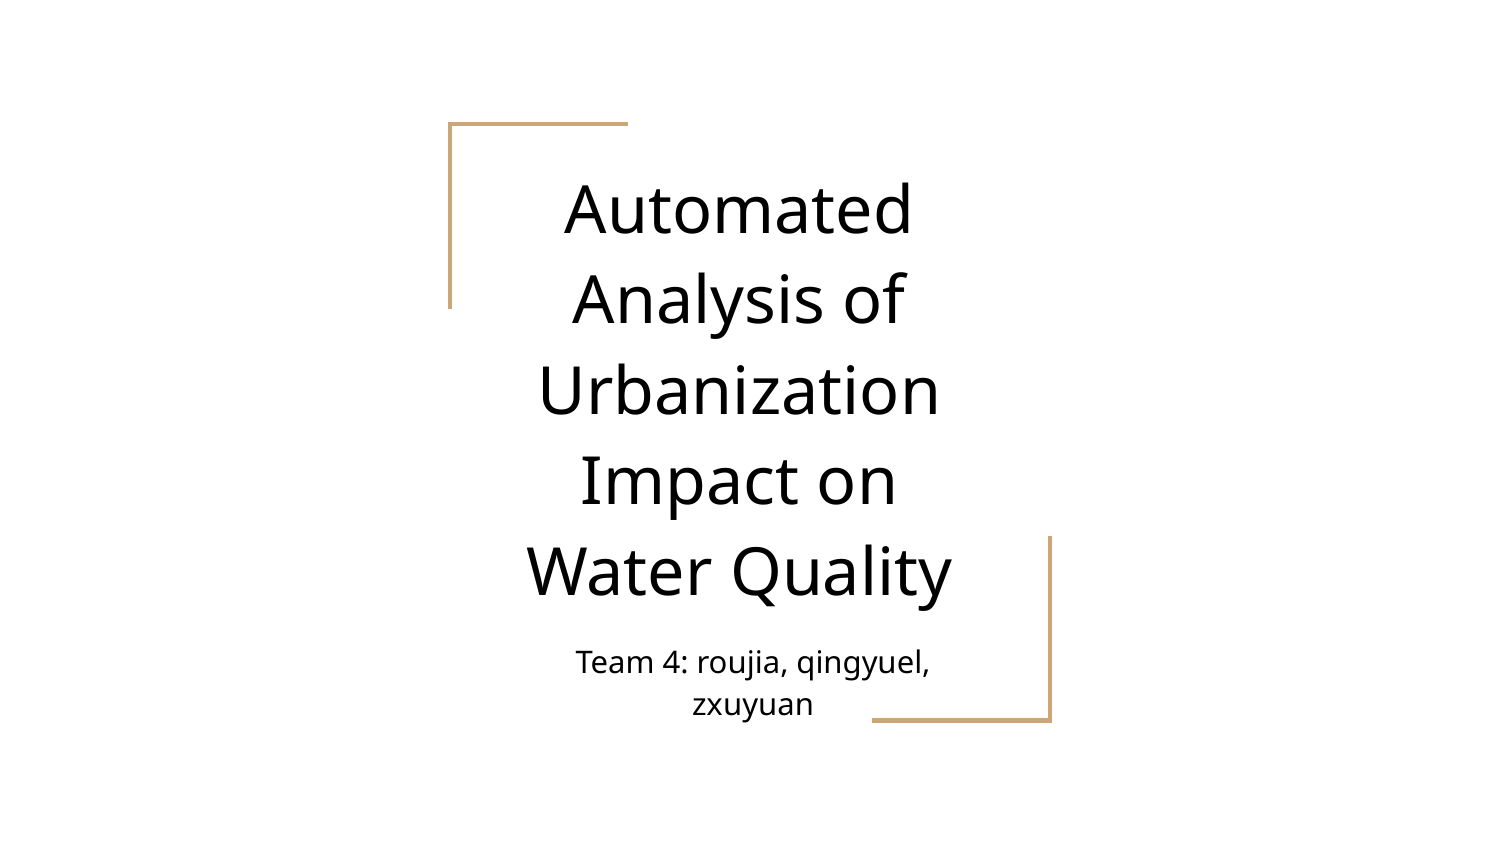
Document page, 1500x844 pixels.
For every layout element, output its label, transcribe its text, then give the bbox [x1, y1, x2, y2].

subtitle Team 4: roujia, qingyuel, zxuyuan [502, 625, 1004, 741]
title Automated Analysis of Urbanization Impact on Water Quality [489, 146, 991, 630]
